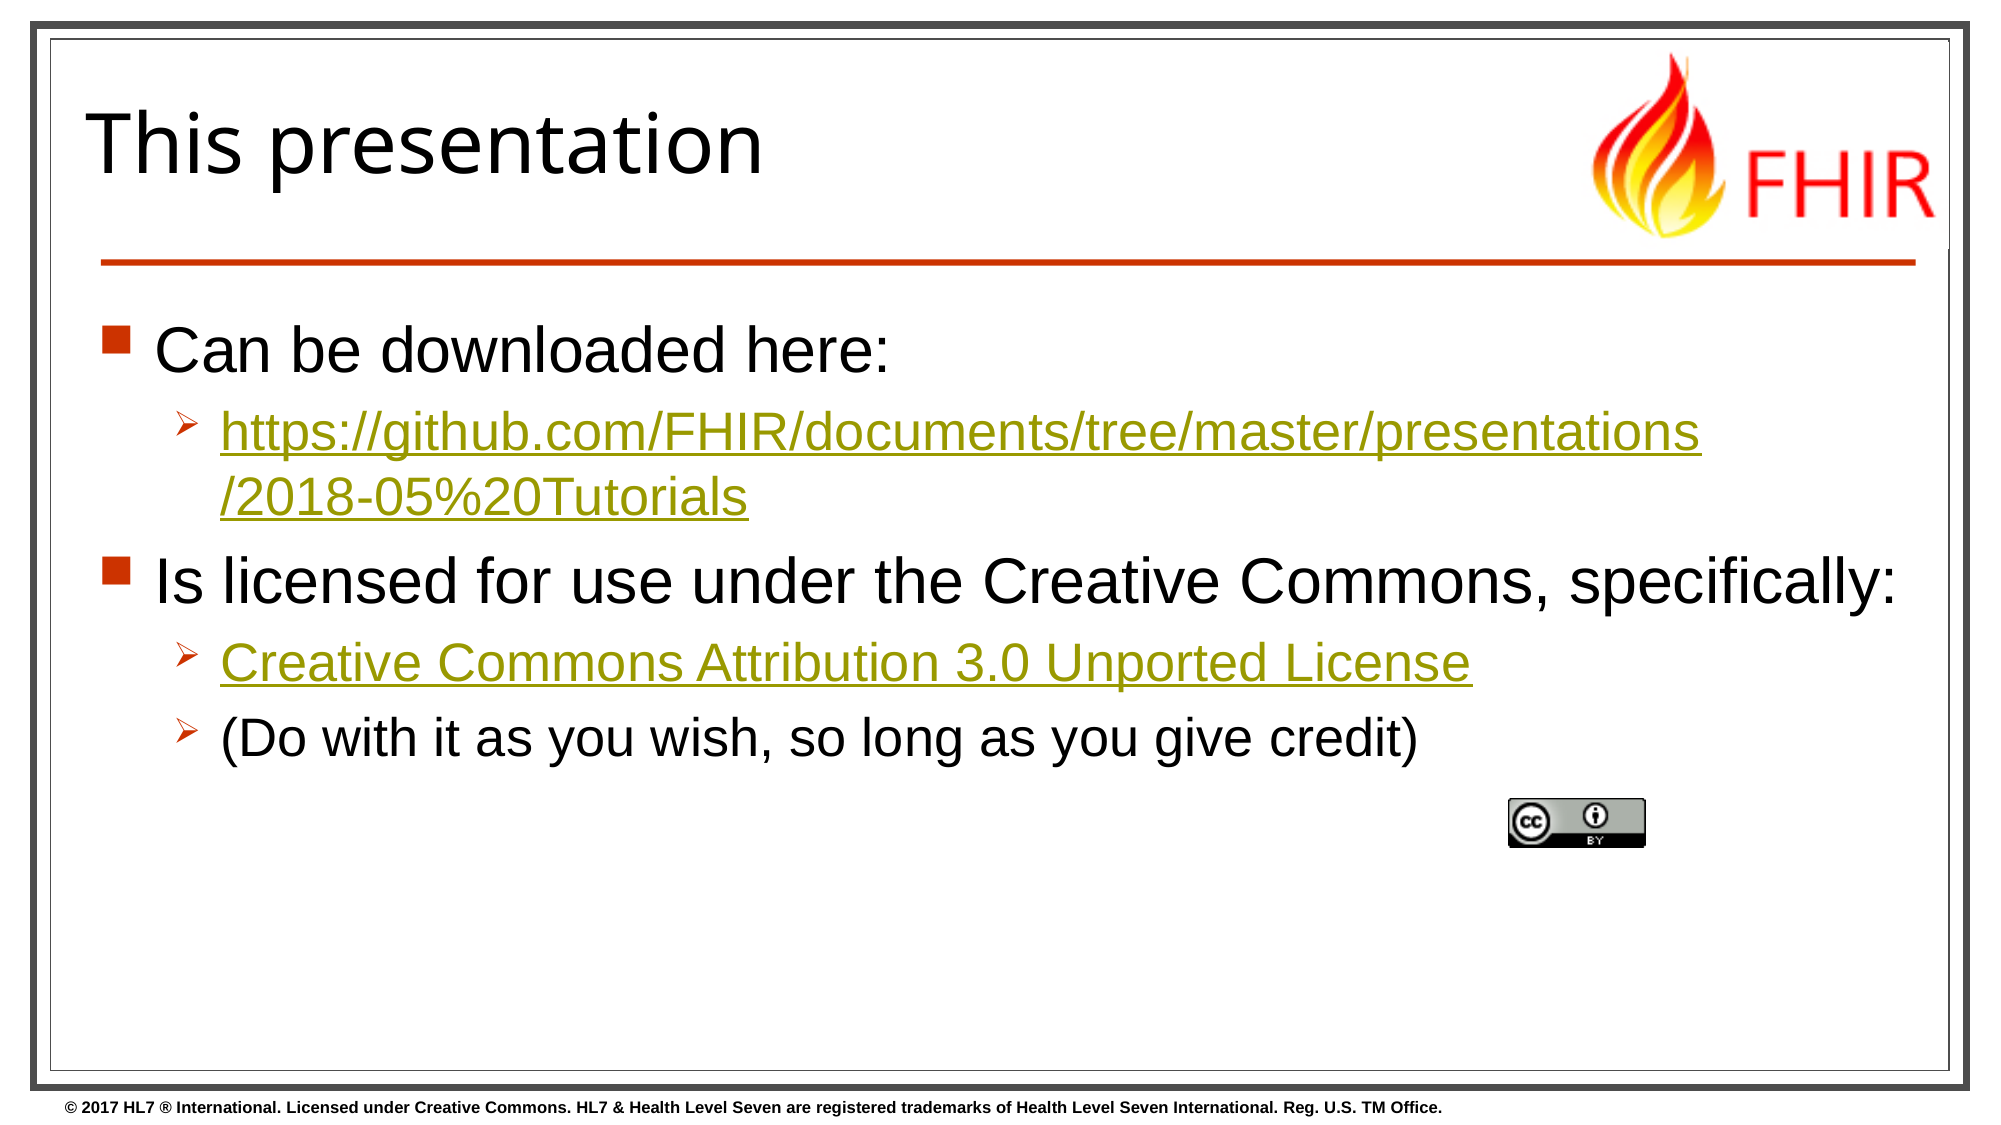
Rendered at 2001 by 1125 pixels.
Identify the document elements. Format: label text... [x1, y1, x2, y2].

title This presentation [70, 54, 1504, 244]
picture [1507, 798, 1646, 848]
list Can be downloaded here: https://github.com/FHIR/documents/tree/master/presentations/2018-05%20Tutorials Is licensed for use under the Creative Commons, specifically: Creative Commons Attribution 3.0 Unported License (Do with it as you wish, so long as you give credit) [83, 299, 1917, 1035]
picture [1578, 42, 1949, 249]
